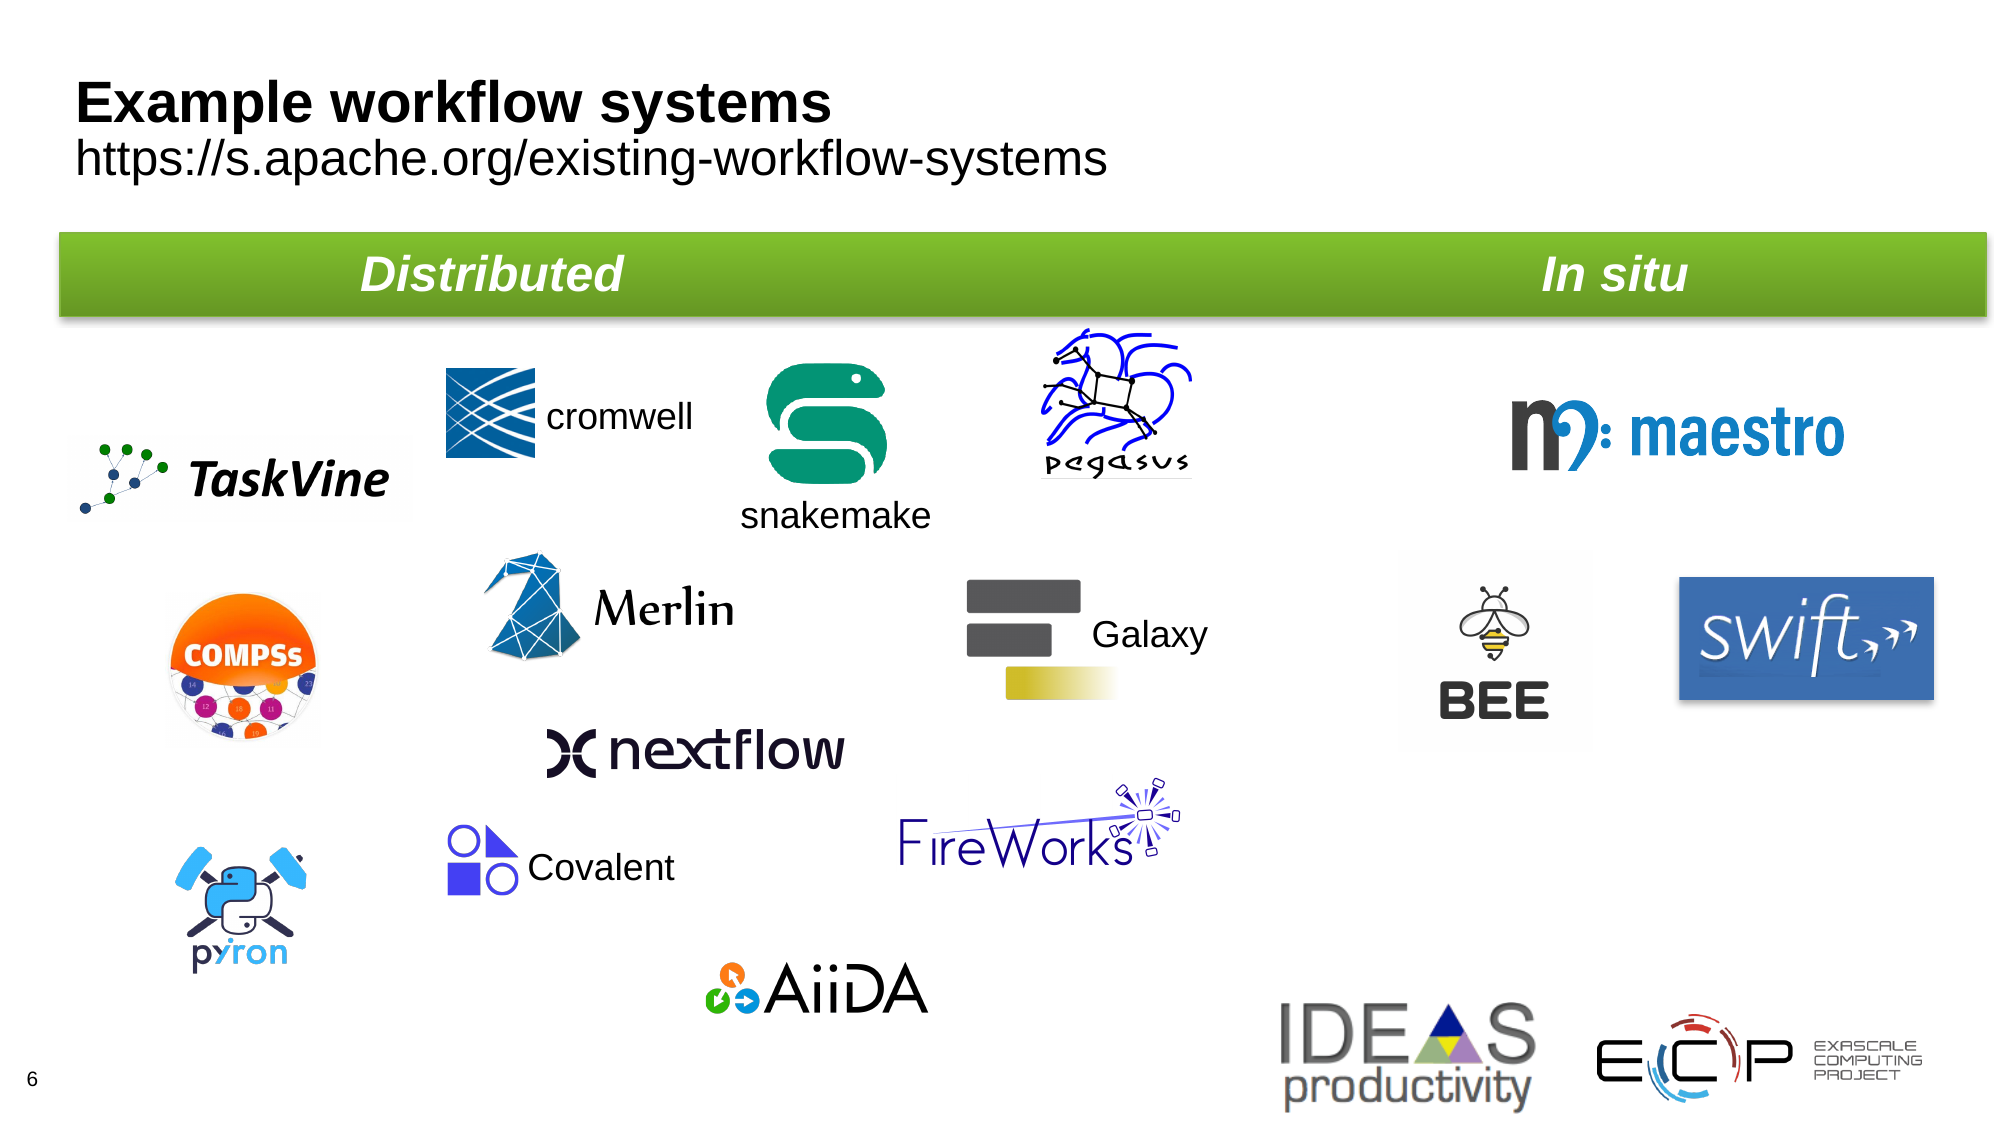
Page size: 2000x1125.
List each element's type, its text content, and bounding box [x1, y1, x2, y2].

picture [481, 550, 771, 676]
picture [1397, 549, 1593, 752]
picture [1597, 1014, 1922, 1103]
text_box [446, 824, 697, 905]
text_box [446, 368, 715, 458]
text_box Distributed In situ [59, 232, 1987, 317]
picture [165, 592, 321, 748]
picture [705, 961, 930, 1016]
picture [1512, 400, 1844, 471]
text_box snakemake [720, 481, 952, 552]
picture [1041, 328, 1192, 479]
picture [173, 843, 307, 977]
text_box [959, 556, 1229, 721]
picture [896, 773, 1184, 872]
picture [750, 347, 901, 498]
picture [67, 435, 414, 523]
picture [1280, 1002, 1537, 1114]
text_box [1643, 576, 1987, 701]
title Example workflow systems https://s.apache.org/existing-workflow-systems [59, 67, 1926, 218]
picture [546, 728, 845, 778]
